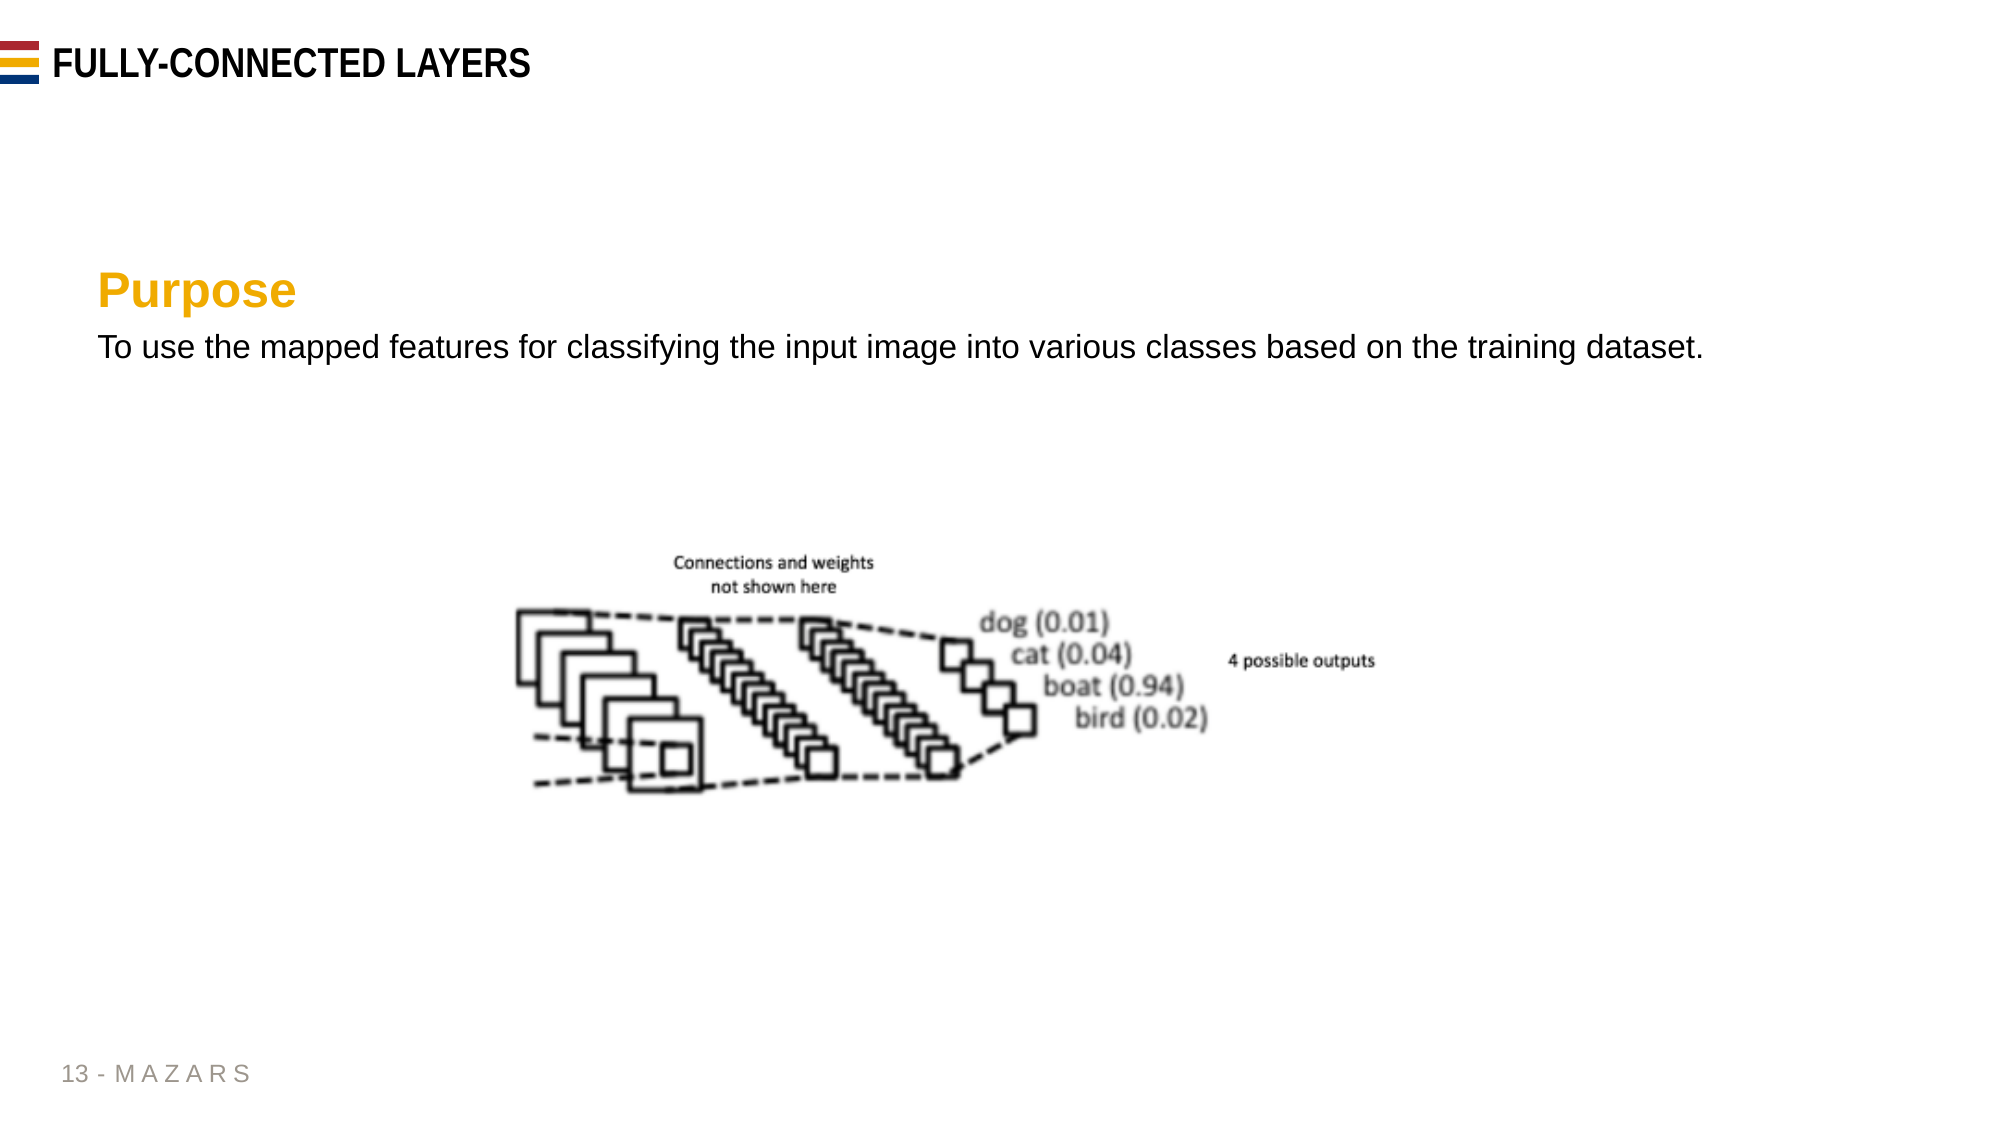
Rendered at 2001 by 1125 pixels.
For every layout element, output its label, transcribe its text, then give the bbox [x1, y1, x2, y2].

title Fully-connected layers [37, 34, 1963, 94]
slide_number 13 [32, 1042, 89, 1103]
text_box Purpose To use the mapped features for classifying the input image into various classes based on the training dataset. [88, 236, 1840, 374]
picture [498, 536, 1393, 818]
